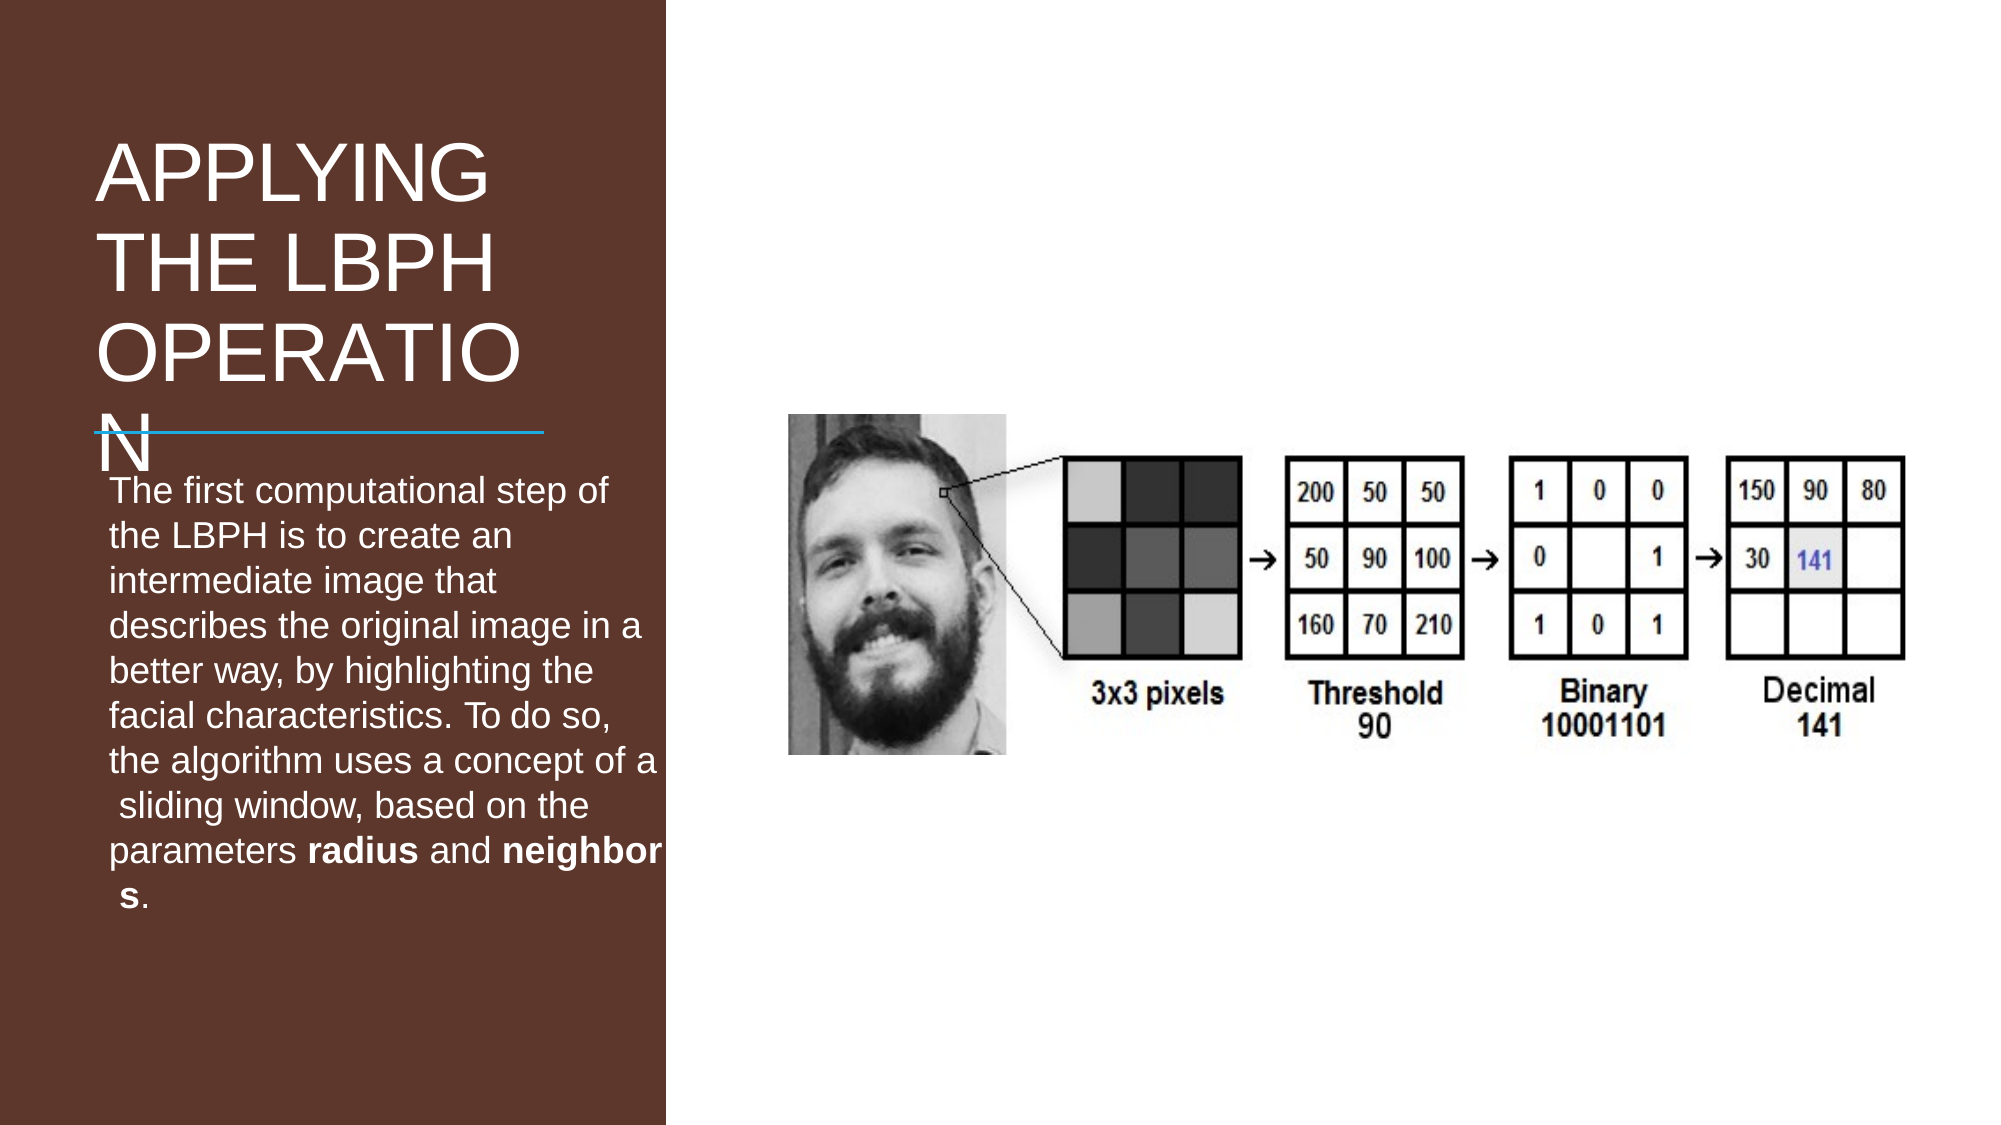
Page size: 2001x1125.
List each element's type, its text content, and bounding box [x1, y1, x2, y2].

text_box The first computational step of the LBPH is to create an intermediate image that describes the original image in a better way, by highlighting the facial characteristics. To do so, the algorithm uses a concept of a sliding window, based on the parameters radius and neighbor s. [106, 463, 668, 916]
text_box [788, 414, 1906, 755]
text_box [0, 0, 666, 1125]
title APPLYING THE LBPH OPERATION [93, 114, 574, 489]
